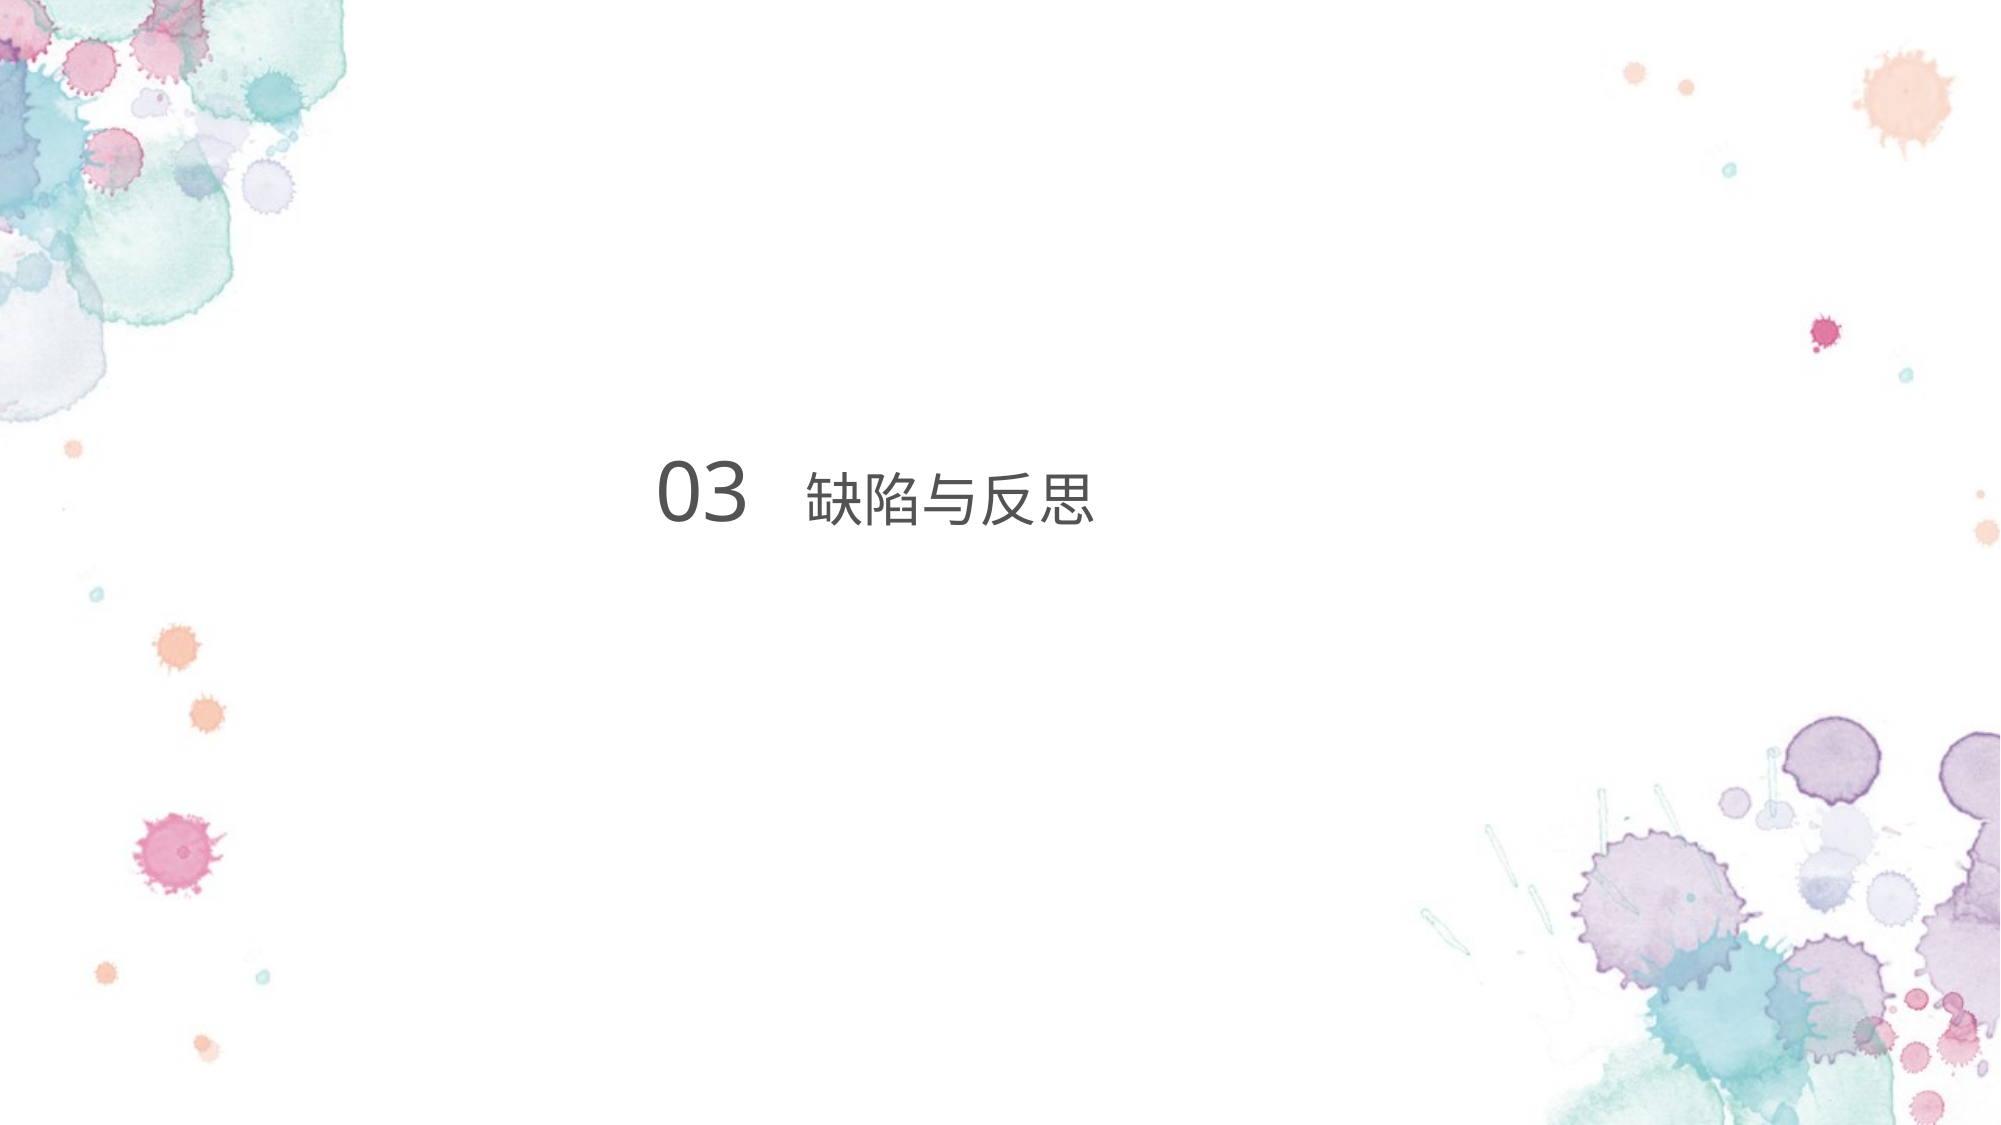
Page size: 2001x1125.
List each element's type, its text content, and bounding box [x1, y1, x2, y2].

picture [0, 0, 2001, 1125]
text_box 03 缺陷与反思 [640, 430, 1442, 546]
